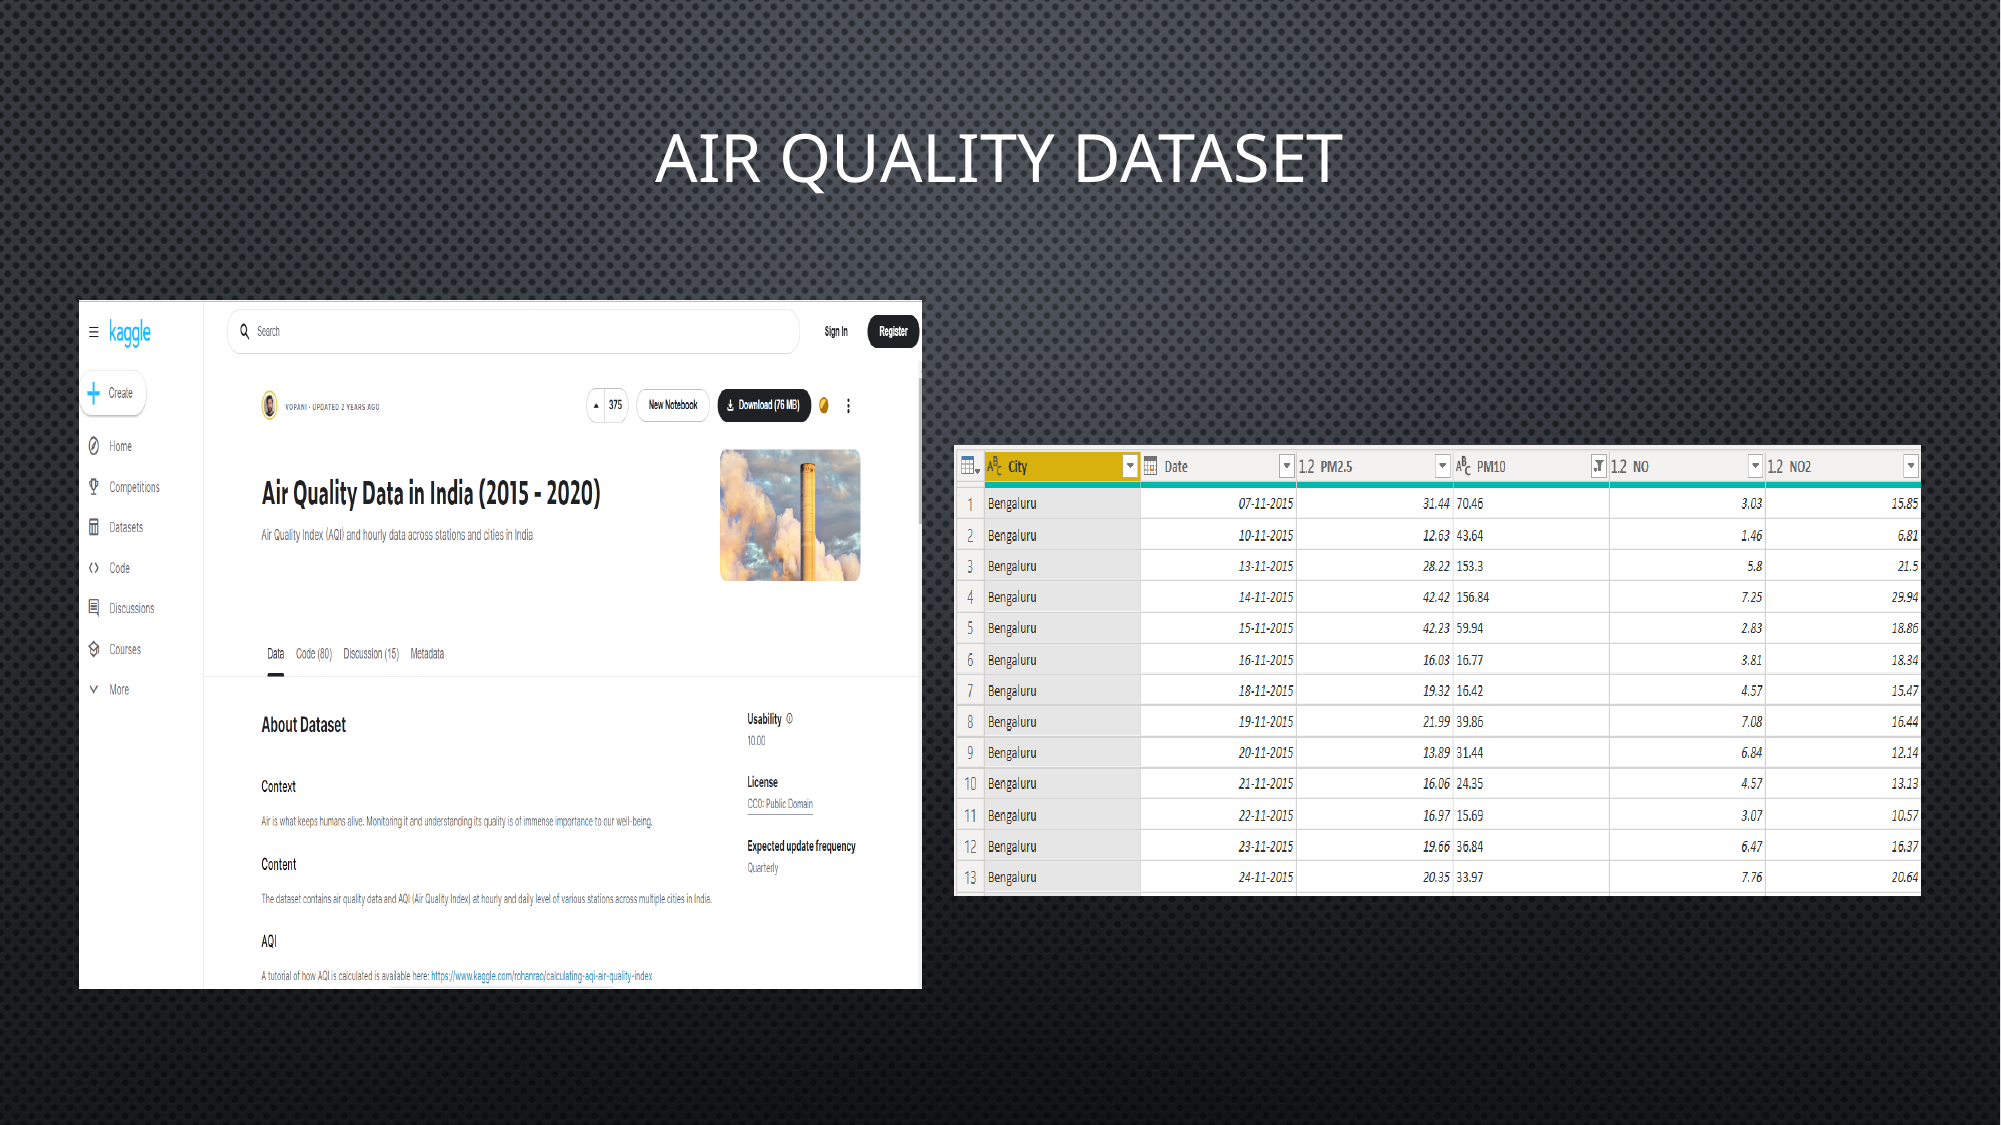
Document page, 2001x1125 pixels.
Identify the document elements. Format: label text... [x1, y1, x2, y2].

picture [954, 445, 1921, 896]
title Air Quality Dataset [187, 0, 1813, 313]
picture [79, 300, 923, 989]
